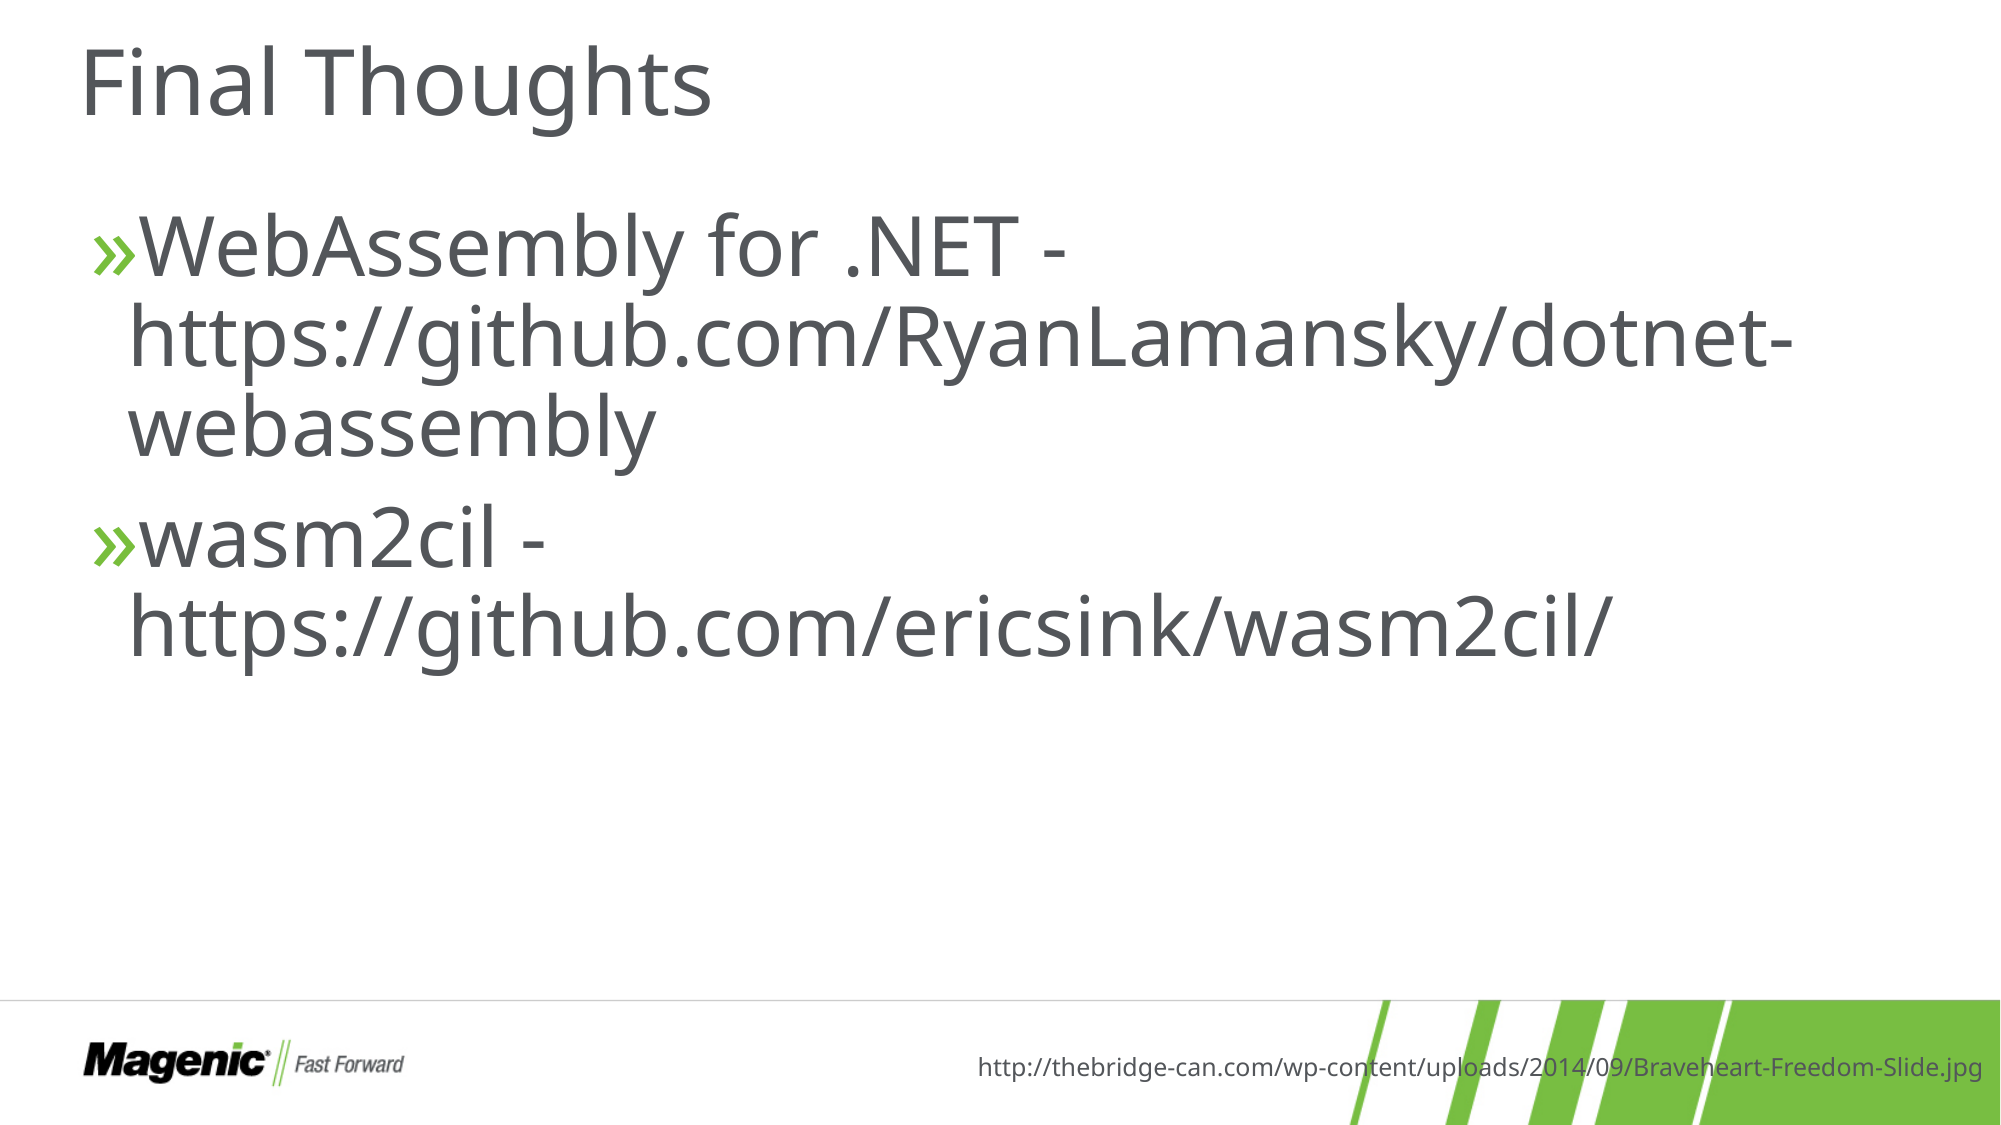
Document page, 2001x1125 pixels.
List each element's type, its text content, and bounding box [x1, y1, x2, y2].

picture [0, 0, 2001, 1125]
text_box http://thebridge-can.com/wp-content/uploads/2014/09/Braveheart-Freedom-Slide.jpg [624, 1029, 2000, 1104]
title Final Thoughts [63, 41, 1938, 131]
list WebAssembly for .NET - https://github.com/RyanLamansky/dotnet-webassembly wasm2cil - https://github.com/ericsink/wasm2cil/ [75, 196, 1938, 975]
